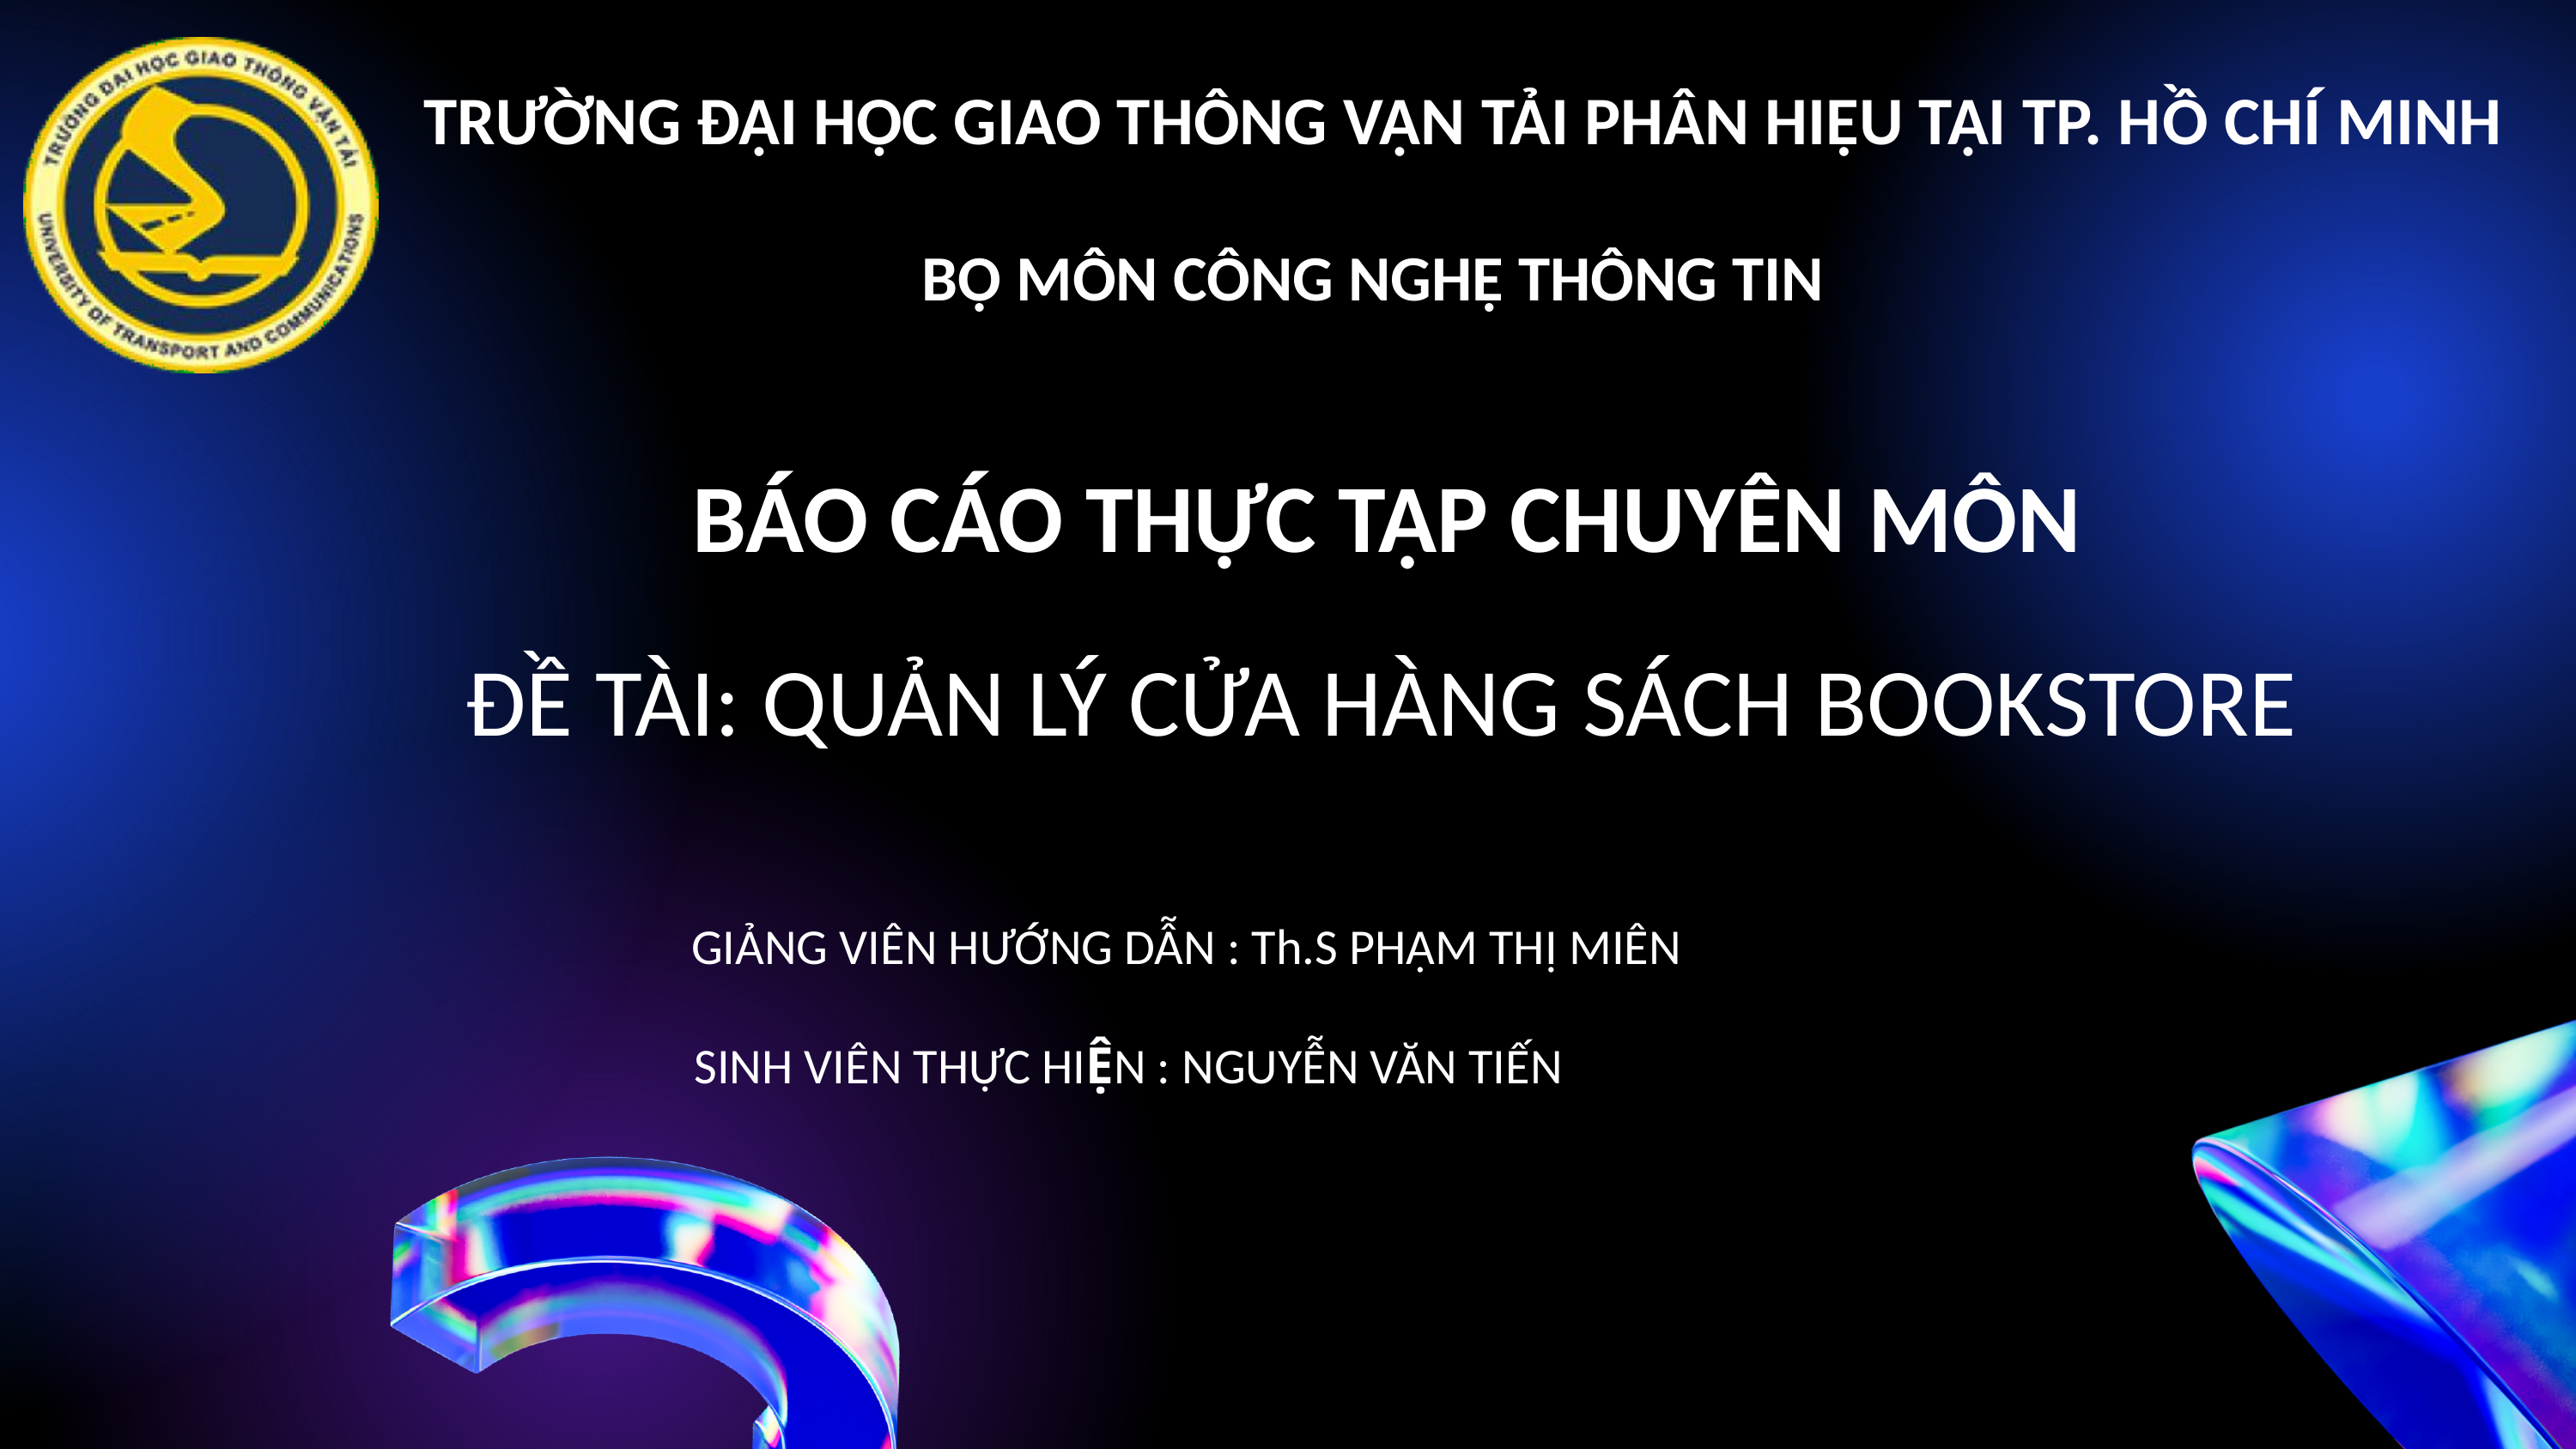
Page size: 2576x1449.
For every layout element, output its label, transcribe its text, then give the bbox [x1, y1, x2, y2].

text_box GIẢNG VIÊN HƯỚNG DẪN : Th.S PHẠM THỊ MIÊN [1243, 907, 1733, 981]
picture [0, 0, 1239, 1449]
text_box ĐỀ TÀI: QUẢN LÝ CỬA HÀNG SÁCH BOOKSTORE [788, 634, 1733, 762]
text_box BÁO CÁO THỰC TẬP CHUYÊN MÔN [788, 449, 1733, 579]
text_box BỘ MÔN CÔNG NGHỆ THÔNG TIN [864, 223, 1733, 403]
text_box SINH VIÊN THỰC HIỆN : NGUYỄN VĂN TIẾN [1243, 1028, 1701, 1100]
text_box TRƯỜNG ĐẠI HỌC GIAO THÔNG VẬN TẢI PHÂN HIỆU TẠI TP. HỒ CHÍ MINH [788, 76, 1733, 159]
picture [1738, 0, 2576, 1449]
